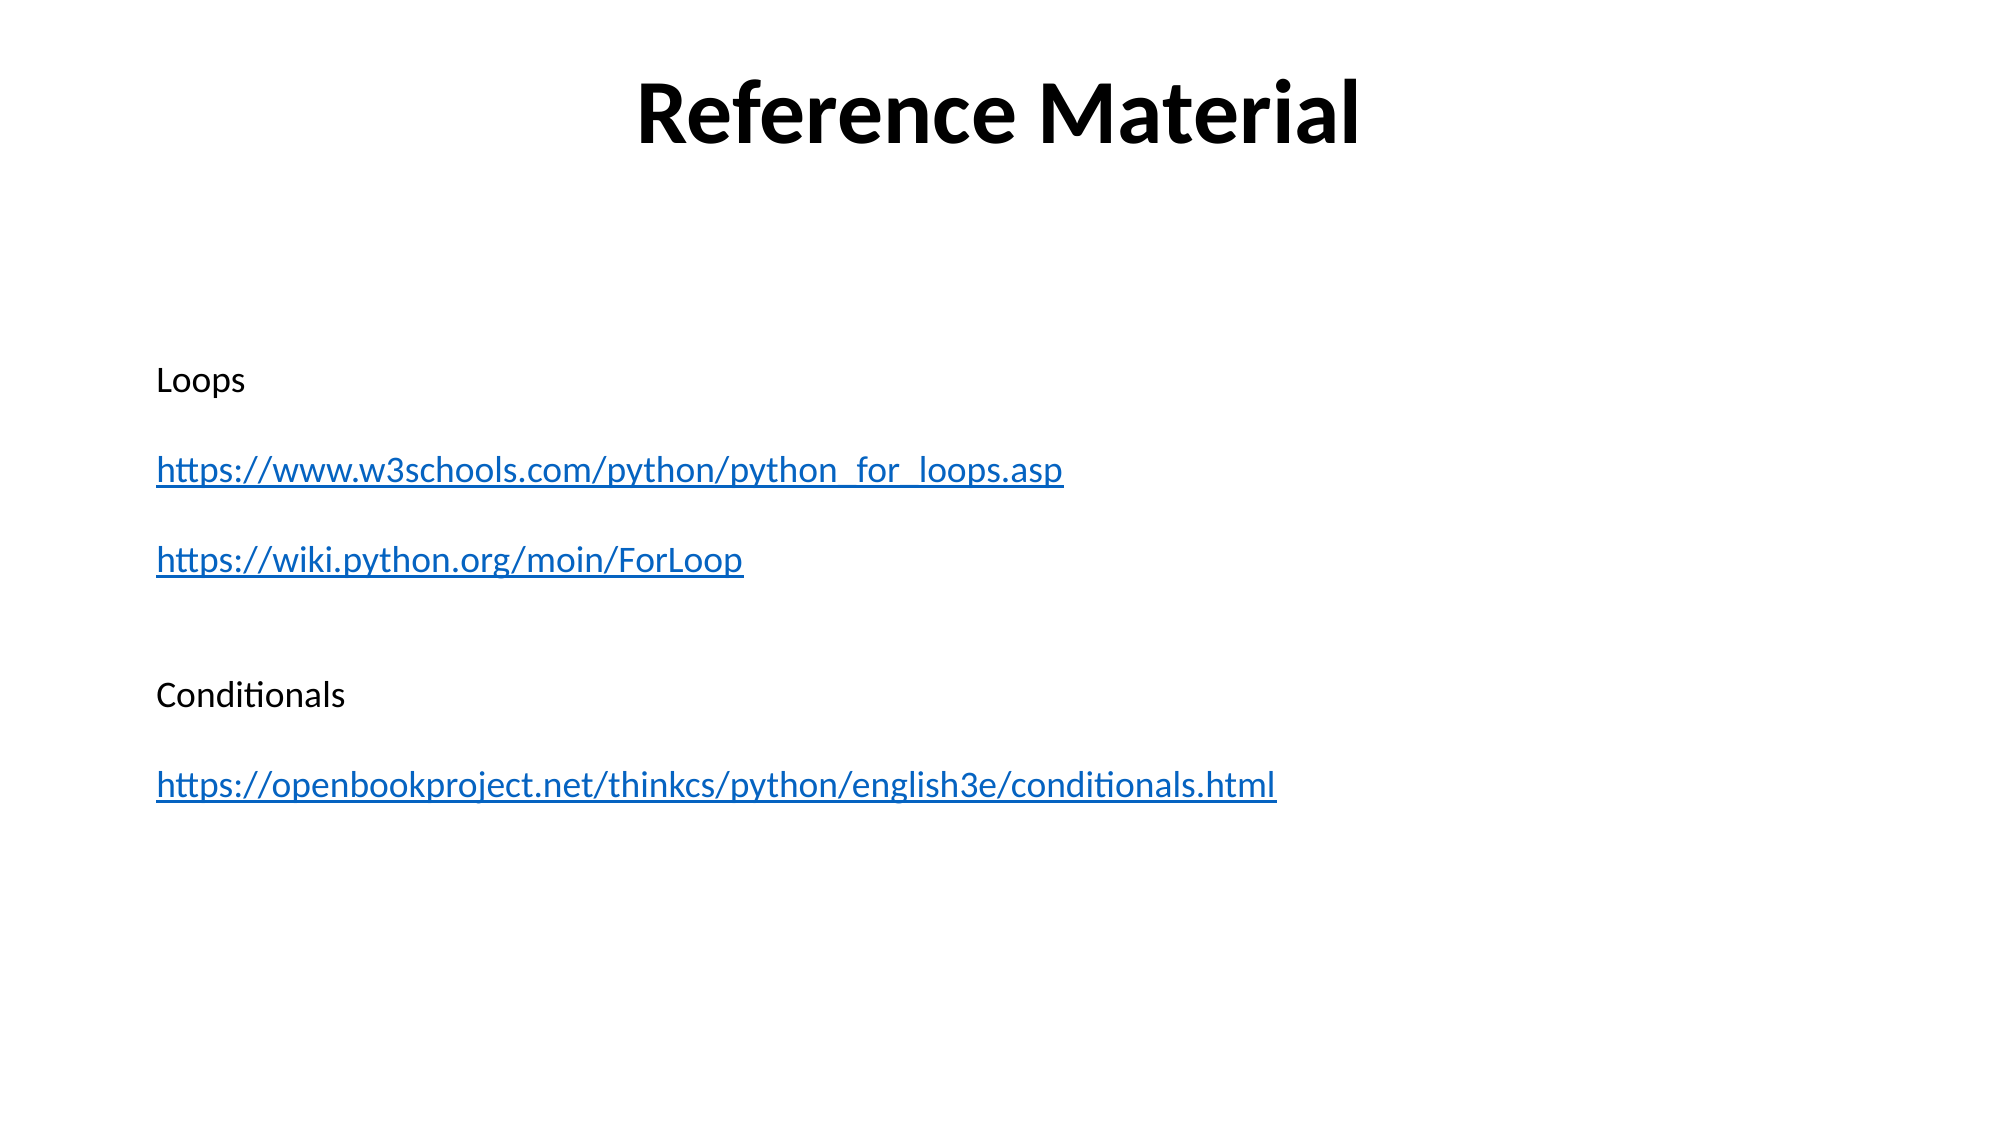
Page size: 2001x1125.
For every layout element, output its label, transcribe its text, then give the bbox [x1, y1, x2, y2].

text_box Loops https://www.w3schools.com/python/python_for_loops.asp https://wiki.python.org/moin/ForLoop Conditionals https://openbookproject.net/thinkcs/python/english3e/conditionals.html [141, 347, 1292, 948]
text_box Reference Material [621, 45, 1378, 170]
